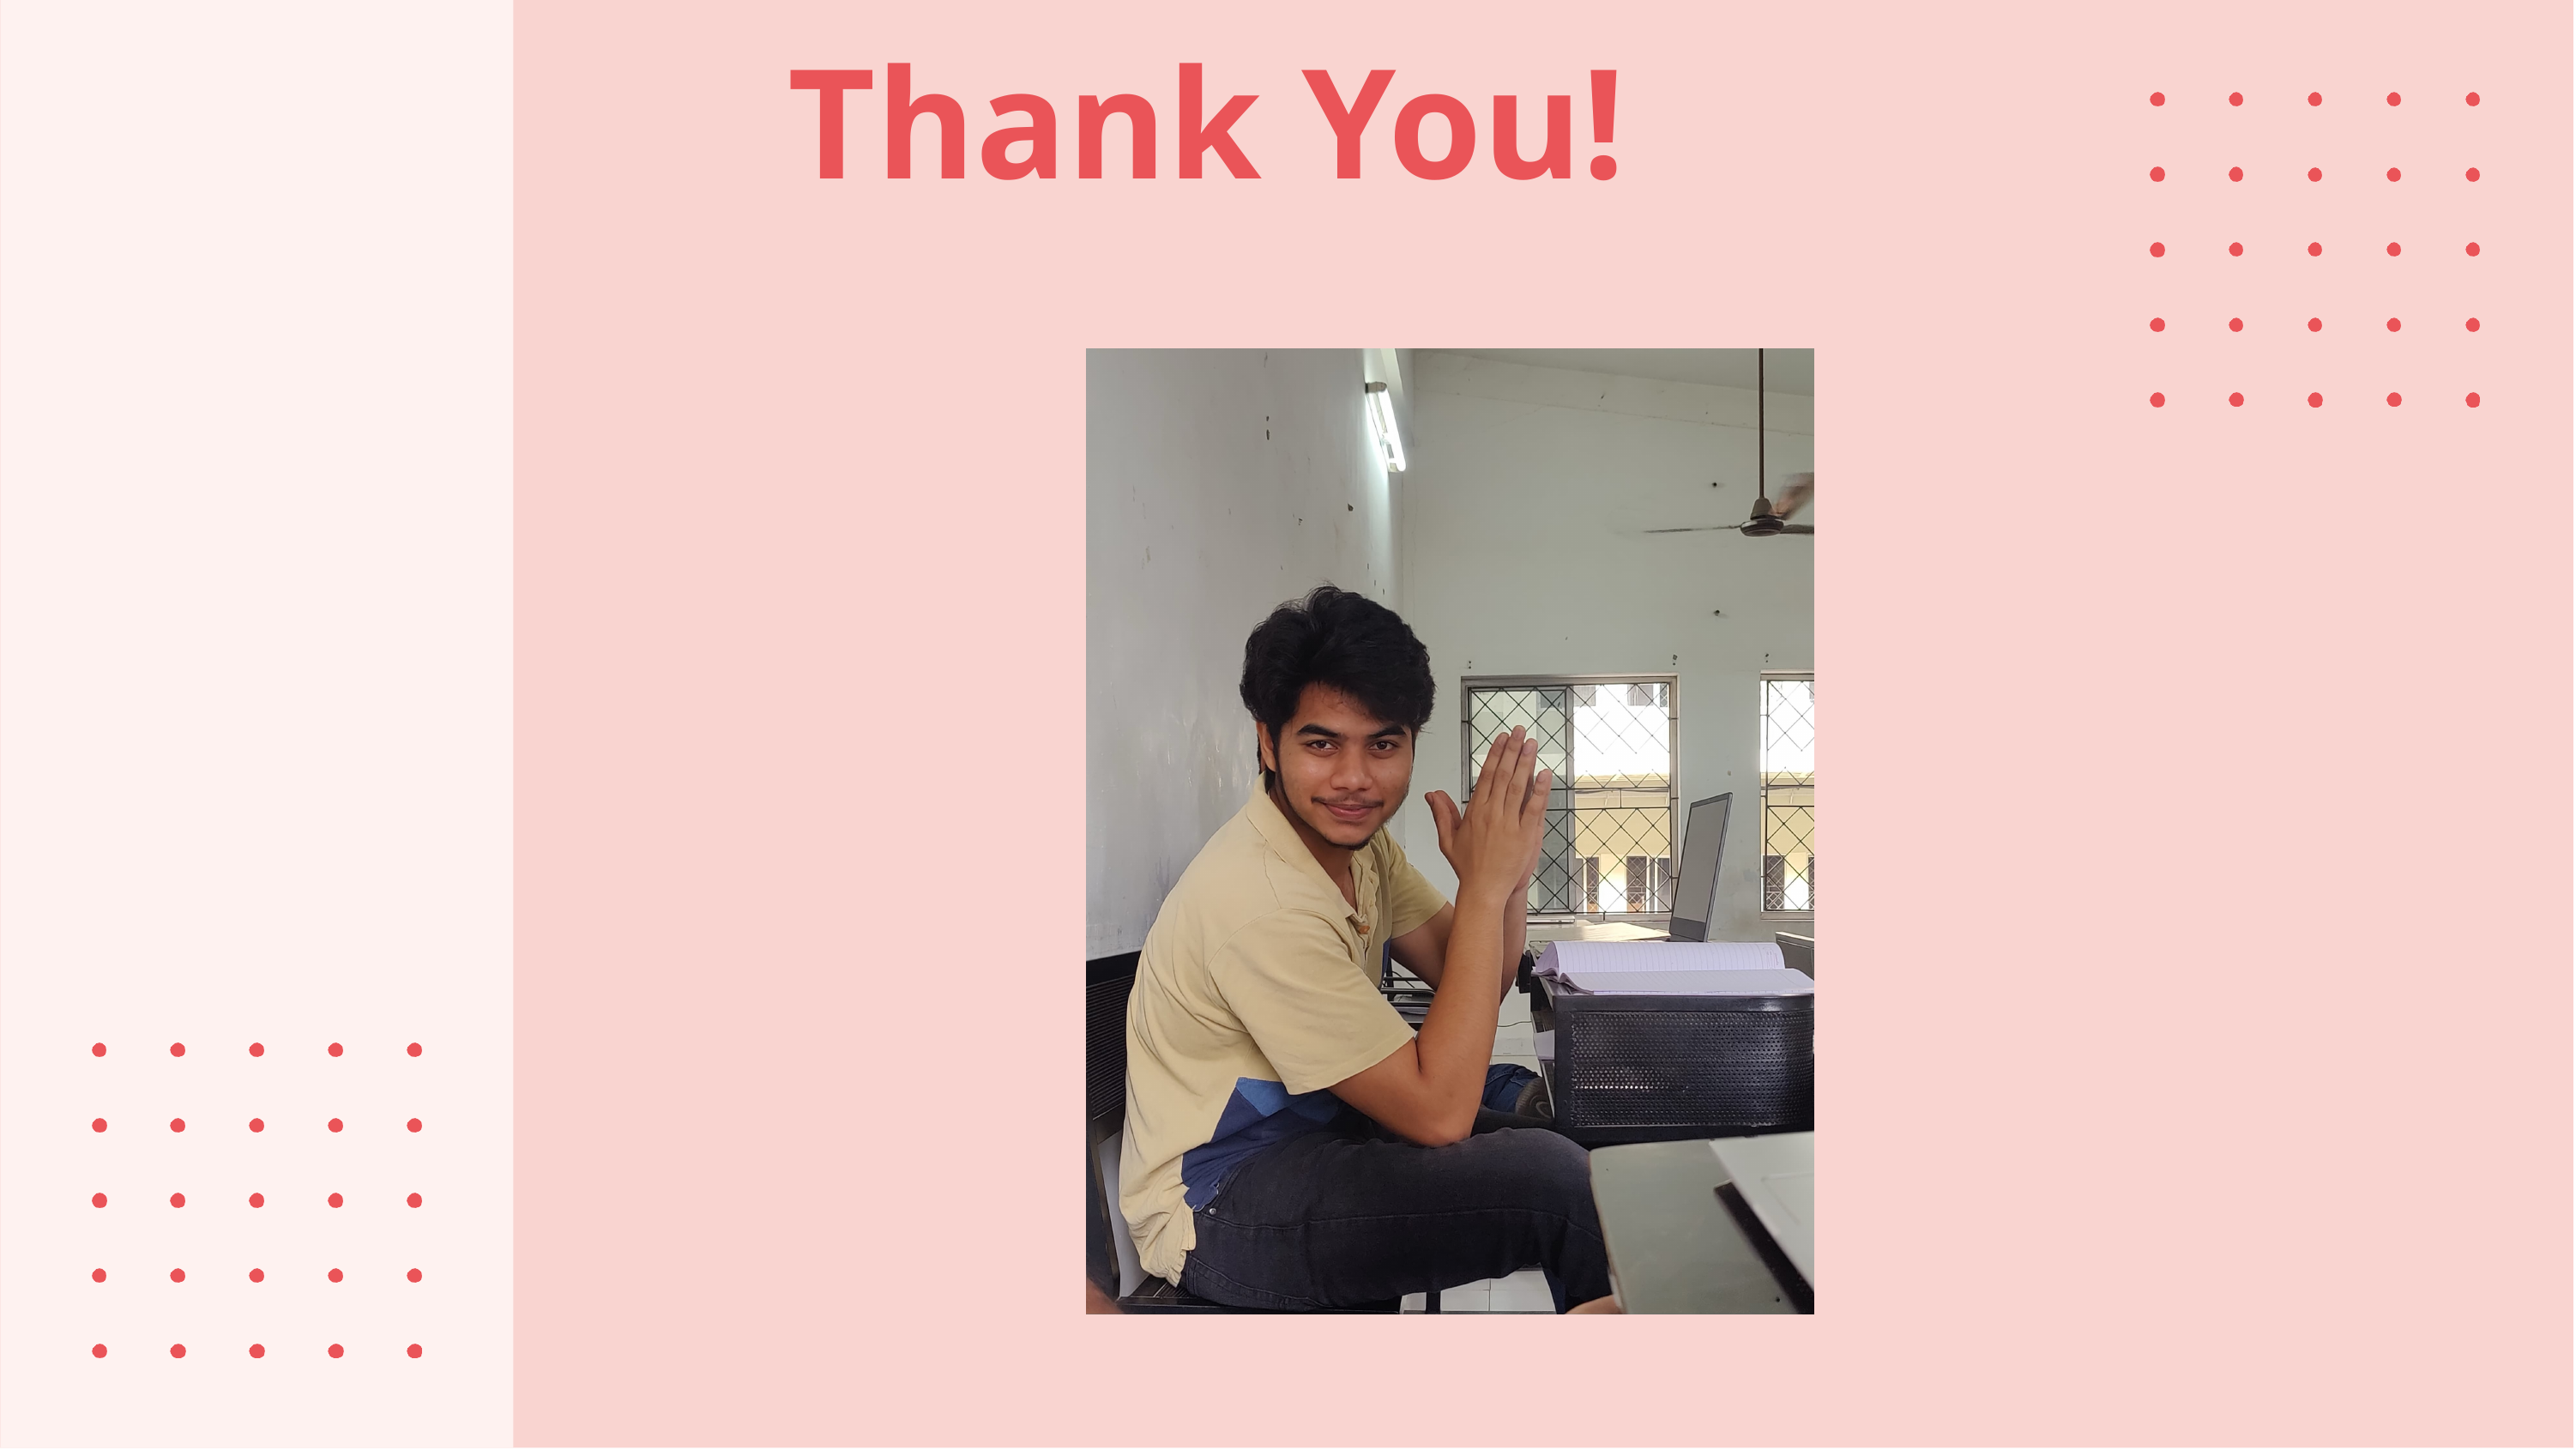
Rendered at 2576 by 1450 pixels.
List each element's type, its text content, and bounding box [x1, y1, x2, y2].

picture [2464, 91, 2480, 106]
picture [2229, 242, 2243, 257]
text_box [0, 0, 514, 1448]
picture [2307, 91, 2322, 106]
picture [2464, 166, 2480, 182]
picture [2150, 242, 2165, 257]
picture [2386, 317, 2401, 332]
title Thank You! [643, 26, 1850, 323]
picture [2150, 91, 2165, 106]
picture [2464, 242, 2480, 257]
picture [2150, 317, 2165, 332]
picture [2229, 91, 2243, 106]
picture [2307, 392, 2323, 408]
picture [2307, 242, 2322, 257]
picture [2307, 317, 2322, 332]
picture [2150, 392, 2165, 408]
picture [2228, 392, 2244, 408]
picture [2464, 317, 2480, 332]
picture [2386, 242, 2401, 257]
picture [2307, 166, 2322, 182]
picture [2386, 91, 2401, 106]
picture [2386, 166, 2401, 182]
picture [2229, 317, 2243, 332]
picture [2386, 392, 2402, 408]
picture [2464, 392, 2481, 408]
picture [2150, 166, 2165, 182]
picture [2229, 166, 2243, 182]
picture [1085, 348, 1815, 1314]
